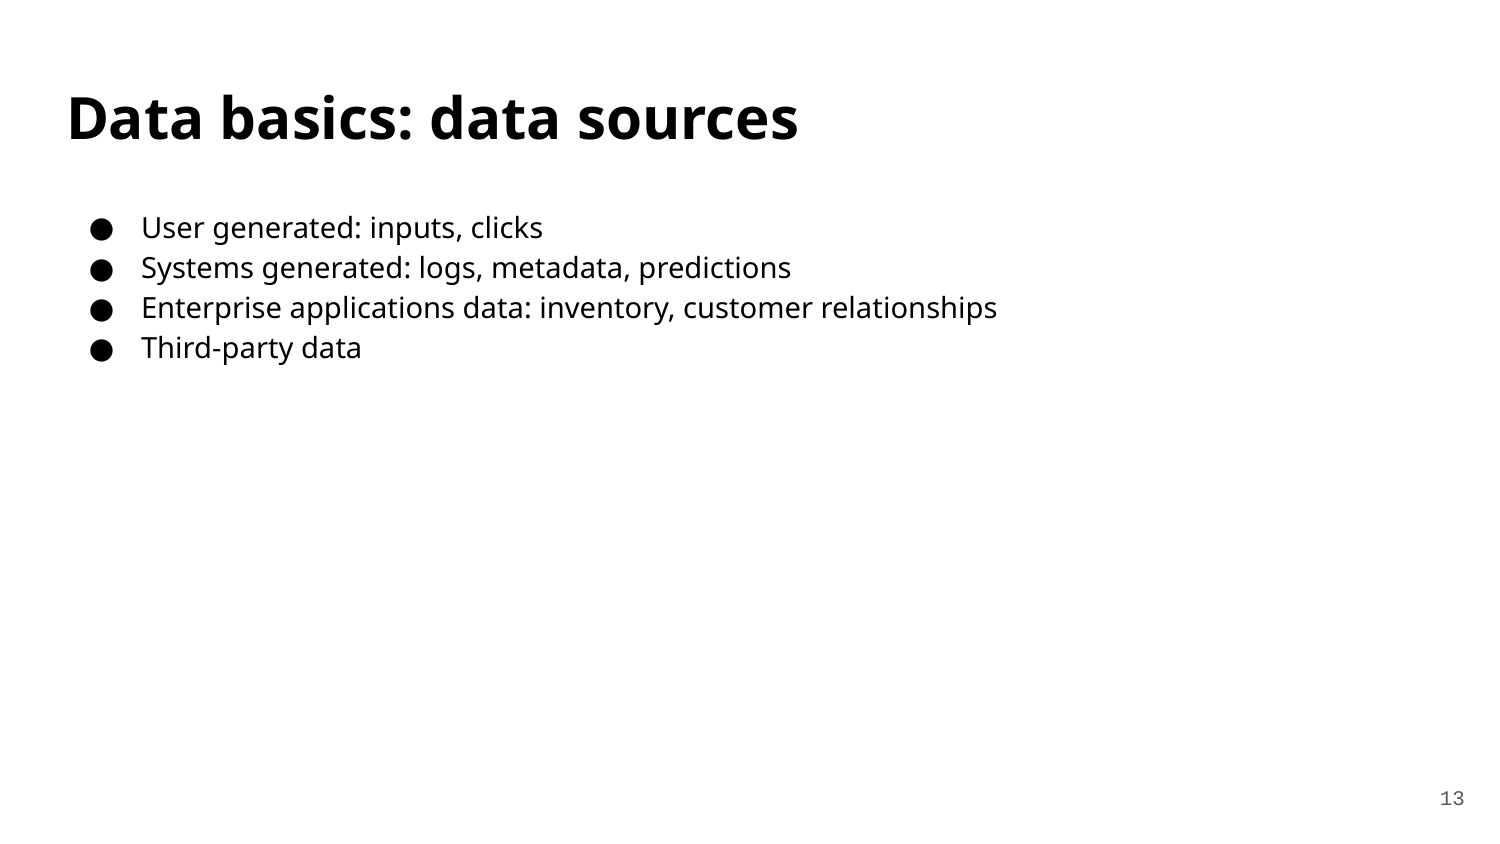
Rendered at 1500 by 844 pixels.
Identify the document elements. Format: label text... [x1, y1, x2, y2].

slide_number ‹#› [1389, 764, 1480, 830]
title Data basics: data sources [51, 66, 1449, 161]
list User generated: inputs, clicks Systems generated: logs, metadata, predictions Enterprise applications data: inventory, customer relationships Third-party data [51, 189, 1449, 551]
